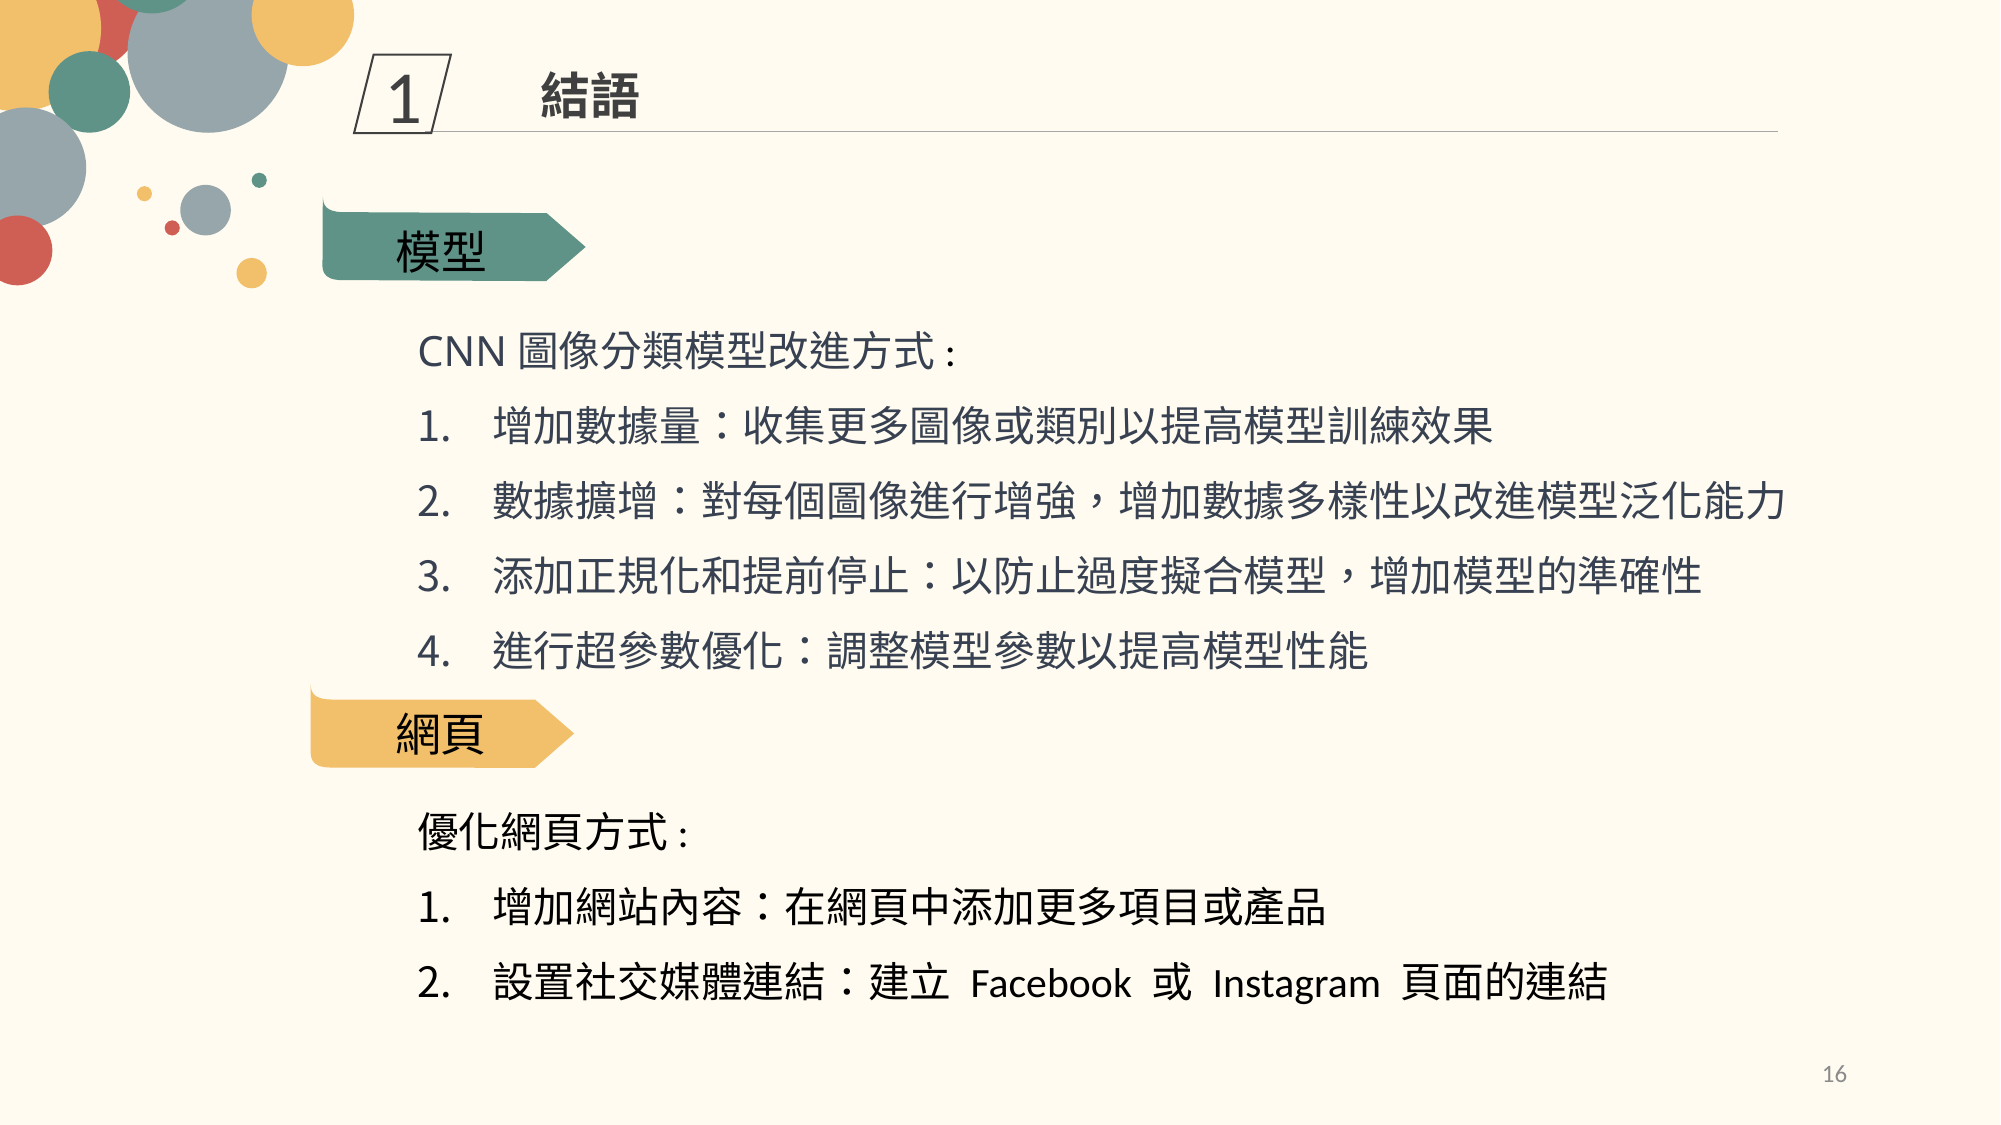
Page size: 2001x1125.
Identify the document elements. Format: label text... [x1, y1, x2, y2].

text_box 結語 [525, 57, 1296, 131]
slide_number 16 [1412, 1042, 1863, 1103]
text_box 1 [355, 53, 453, 135]
text_box [355, 212, 586, 282]
text_box [563, 723, 575, 744]
text_box [310, 684, 380, 768]
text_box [0, 0, 355, 289]
text_box 優化網頁方式: 增加網站內容：在網頁中添加更多項目或產品 設置社交媒體連結：建立 Facebook 或 Instagram 頁面的連結 [402, 773, 1650, 1013]
text_box CNN圖像分類模型改進方式: 增加數據量：收集更多圖像或類別以提高模型訓練效果 數據擴增：對每個圖像進行增強，增加數據多樣性以改進模型泛化能力 添加正規化和提前停止：以防止過度擬合模型，增加模型的準確性 進行超參數優化：調整模型參數以提高模型性能 [402, 291, 1849, 682]
text_box 網頁 [380, 697, 563, 768]
text_box 模型 [380, 216, 502, 287]
